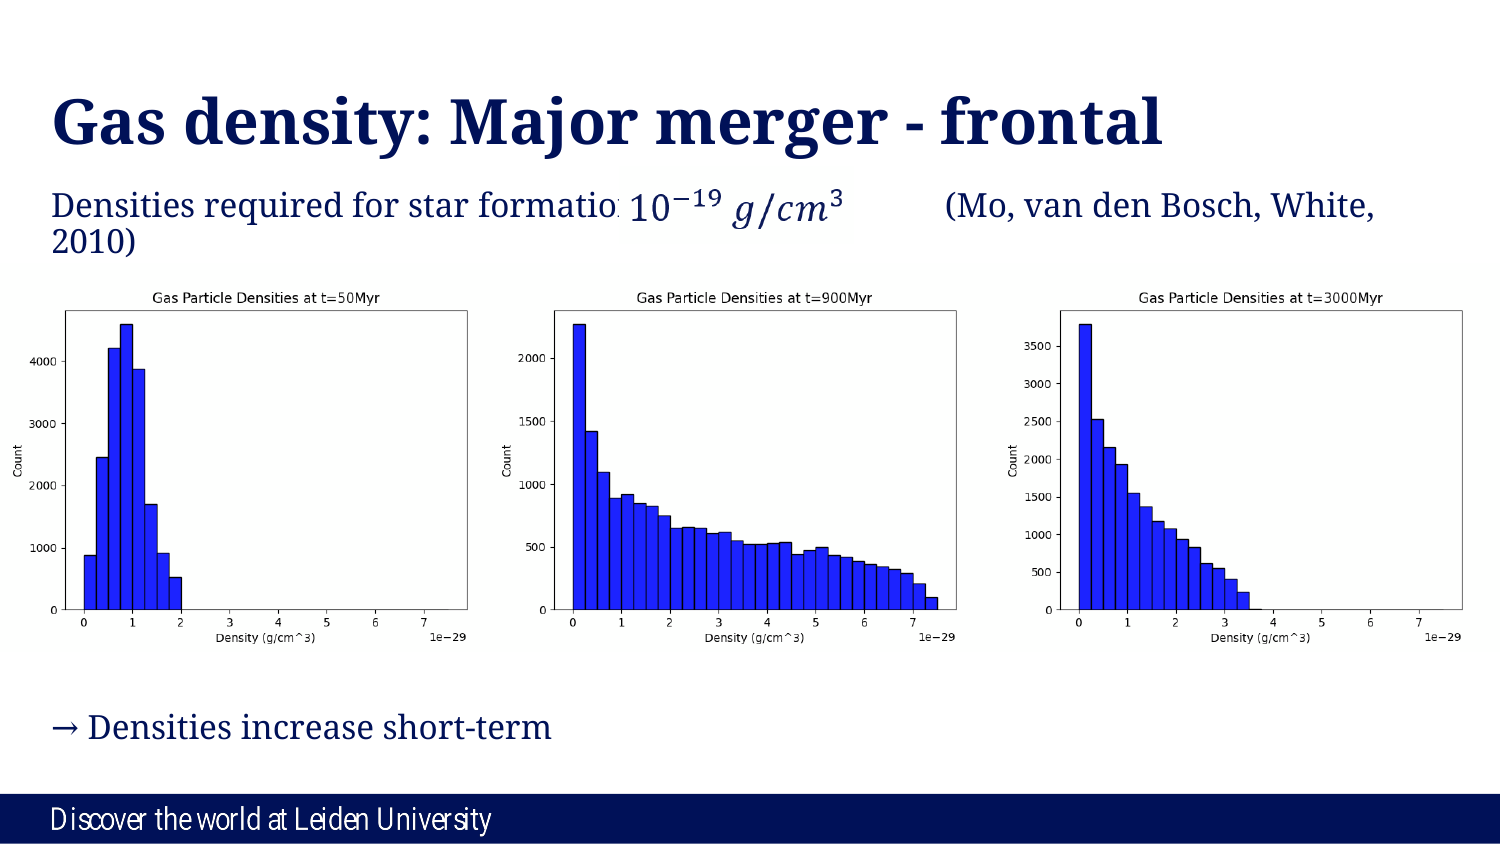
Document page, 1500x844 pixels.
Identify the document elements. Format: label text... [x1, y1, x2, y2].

list Densities required for star formation ~ (Mo, van den Bosch, White, 2010) Jj → Densities increase short-term [51, 660, 1449, 750]
picture [619, 166, 854, 244]
list Densities required for star formation ~ (Mo, van den Bosch, White, 2010) Jj → Densities increase short-term [51, 189, 1449, 261]
picture [49, 804, 492, 839]
picture [0, 262, 1500, 652]
title Gas density: Major merger - frontal [51, 72, 1449, 167]
